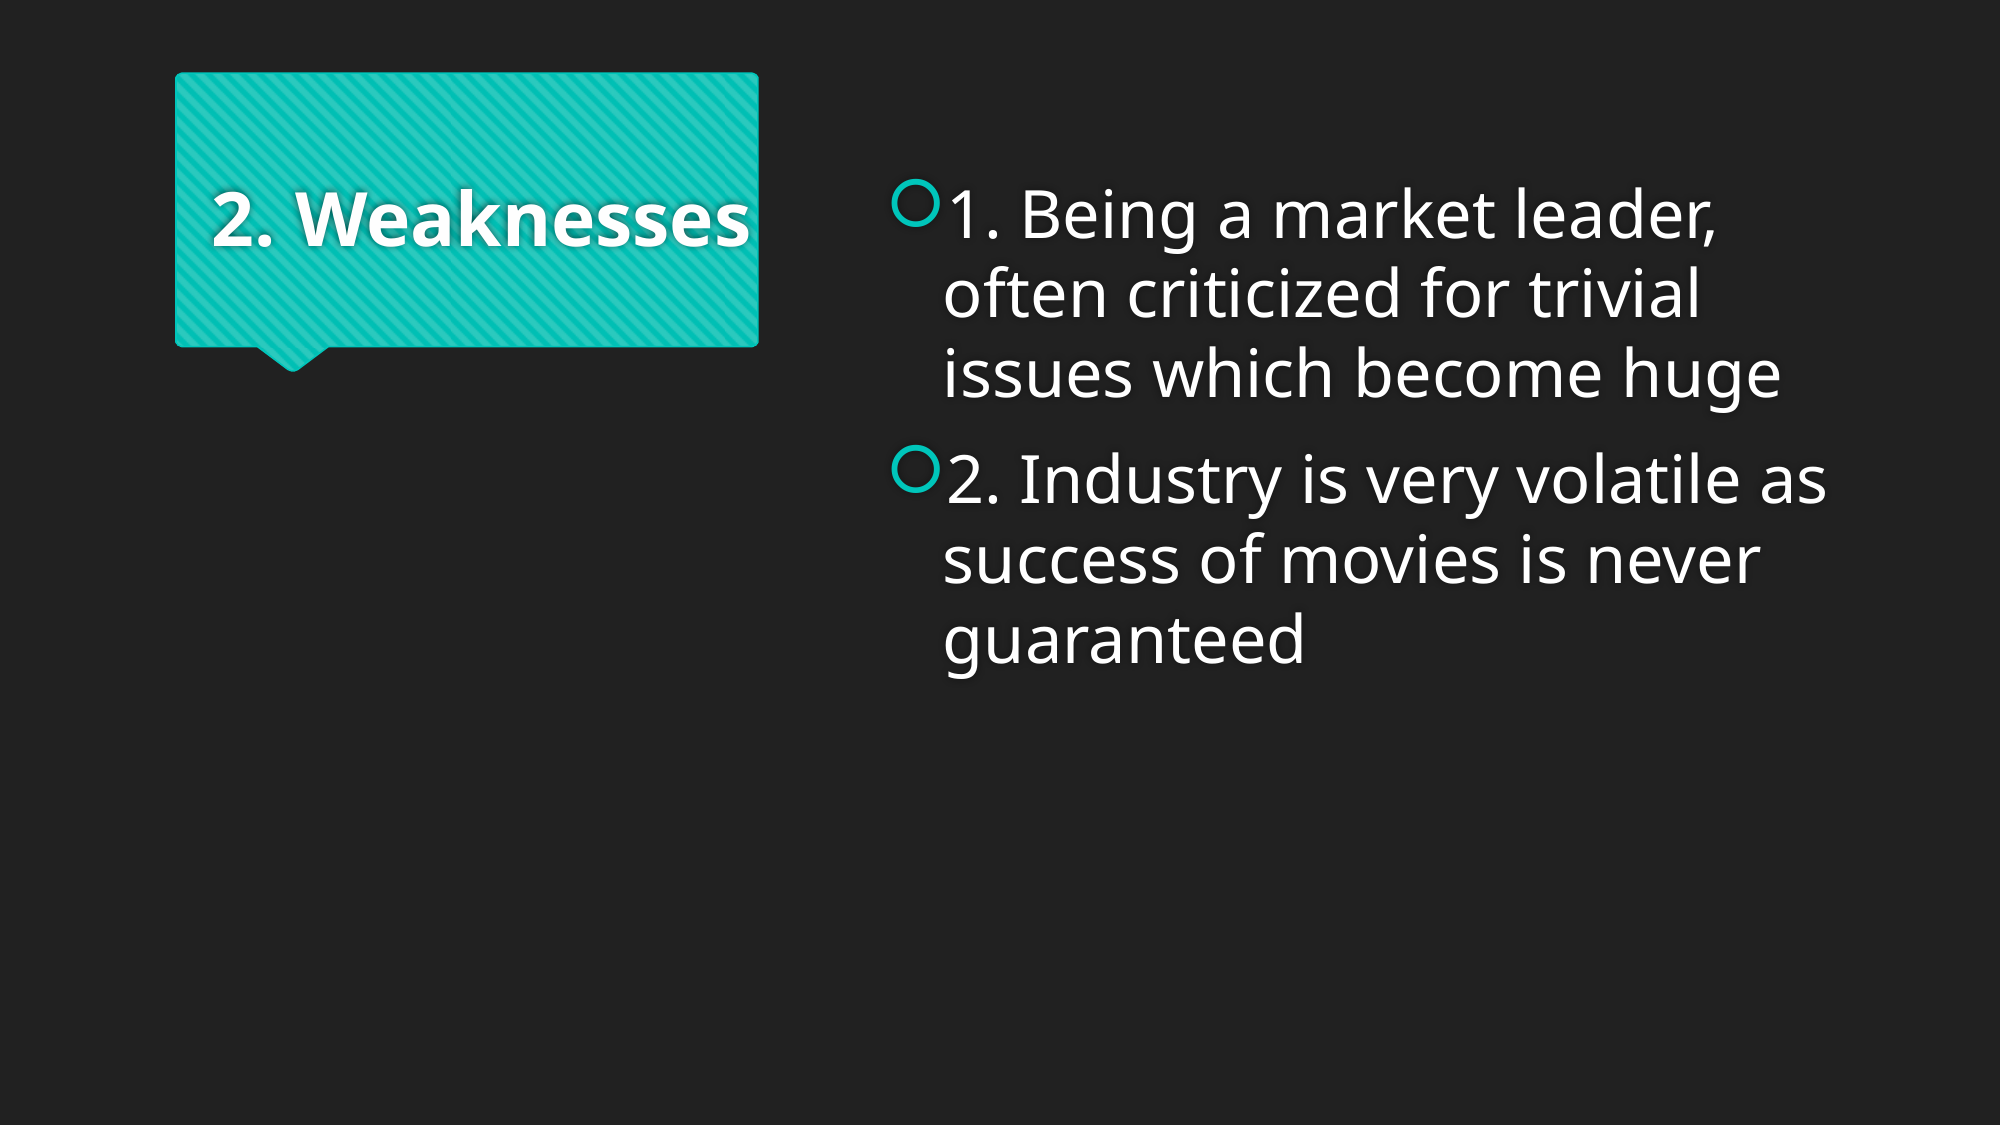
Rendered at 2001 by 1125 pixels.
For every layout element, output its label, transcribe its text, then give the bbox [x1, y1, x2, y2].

title 2. Weaknesses [196, 164, 779, 270]
list 1. Being a market leader, often criticized for trivial issues which become huge 2. Industry is very volatile as success of movies is never guaranteed [871, 12, 1898, 901]
